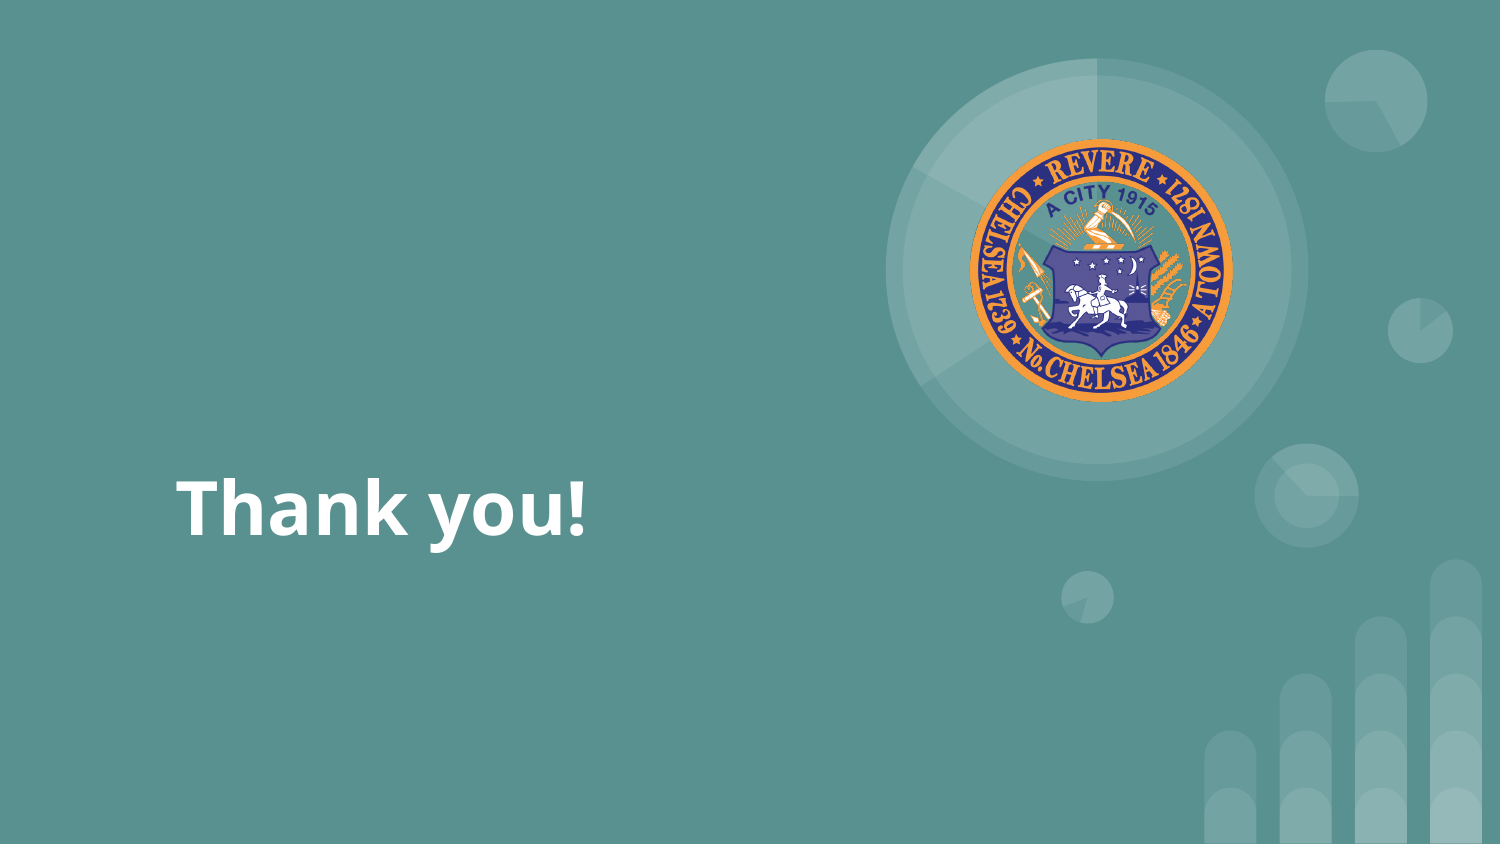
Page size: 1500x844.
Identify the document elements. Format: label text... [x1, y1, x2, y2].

picture [970, 139, 1233, 402]
text_box Thank you! [160, 351, 859, 659]
